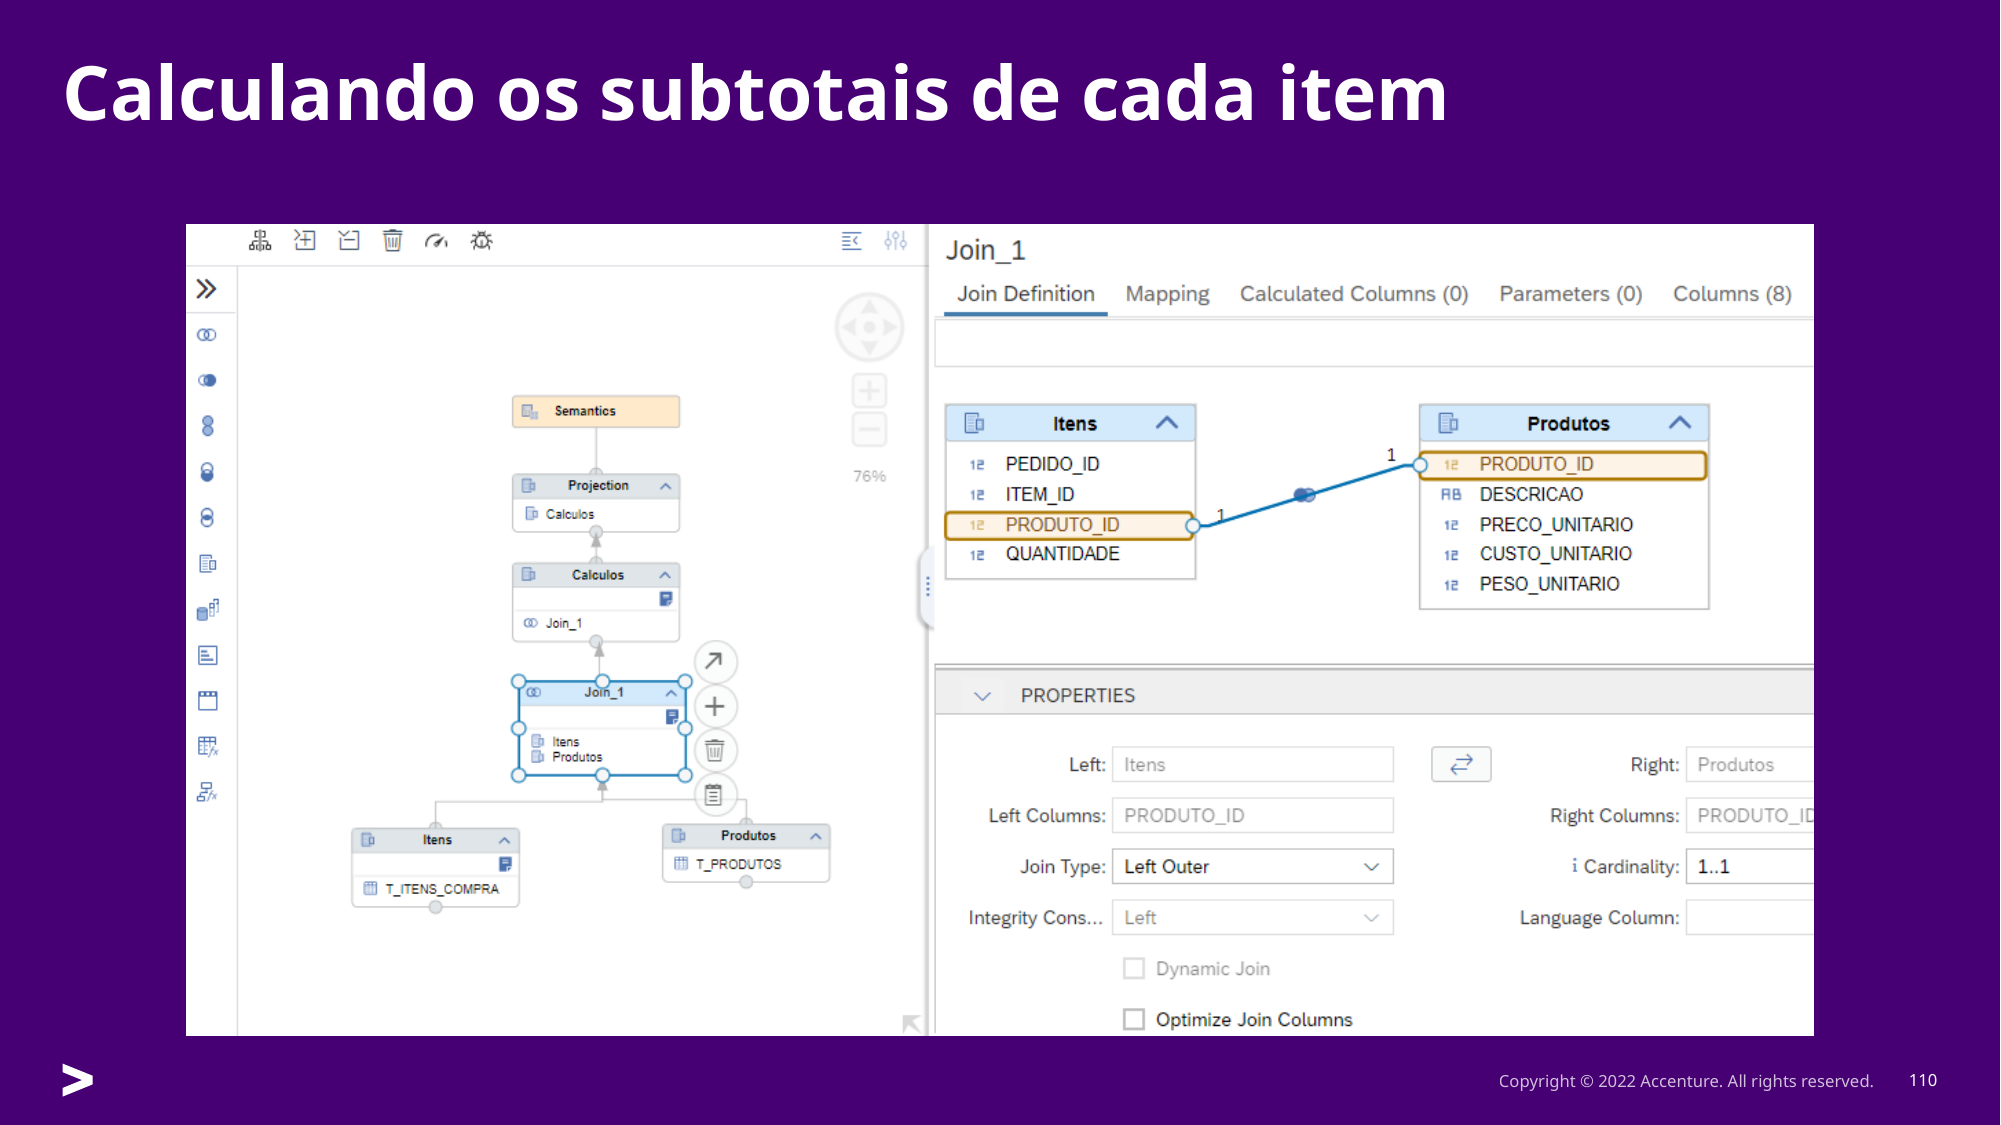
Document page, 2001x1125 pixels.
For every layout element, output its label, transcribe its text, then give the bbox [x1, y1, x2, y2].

title Calculando os subtotais de cada item [62, 62, 1938, 225]
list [186, 224, 1814, 1036]
slide_number 110 [1883, 1064, 1938, 1098]
footer Copyright © 2022 Accenture. All rights reserved. [1200, 1064, 1875, 1097]
